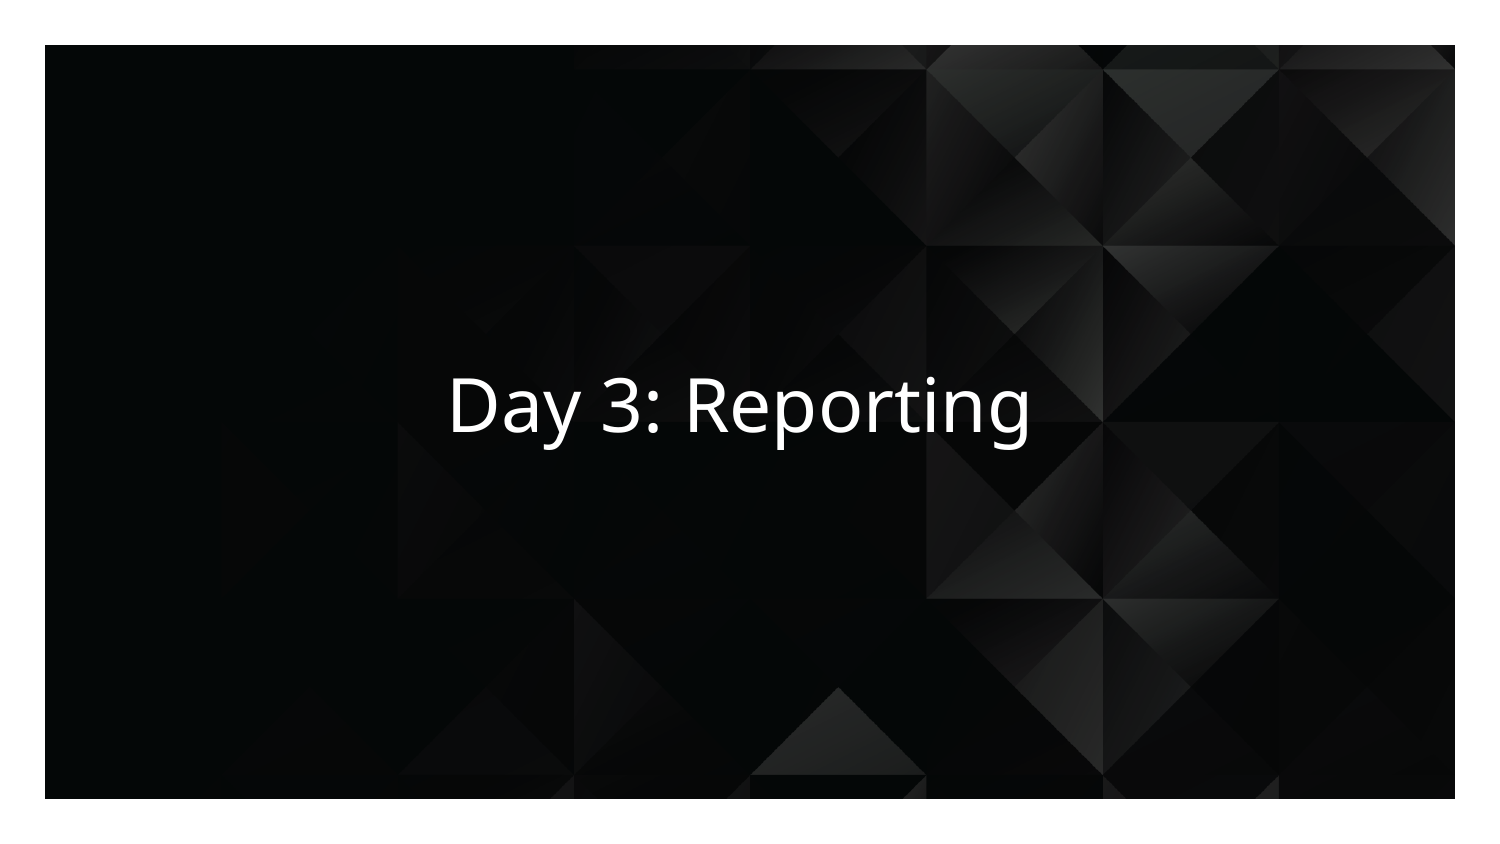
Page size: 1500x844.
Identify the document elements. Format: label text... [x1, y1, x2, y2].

picture [45, 45, 1455, 342]
title Day 3: Reporting [45, 342, 1455, 473]
picture [45, 473, 1455, 799]
